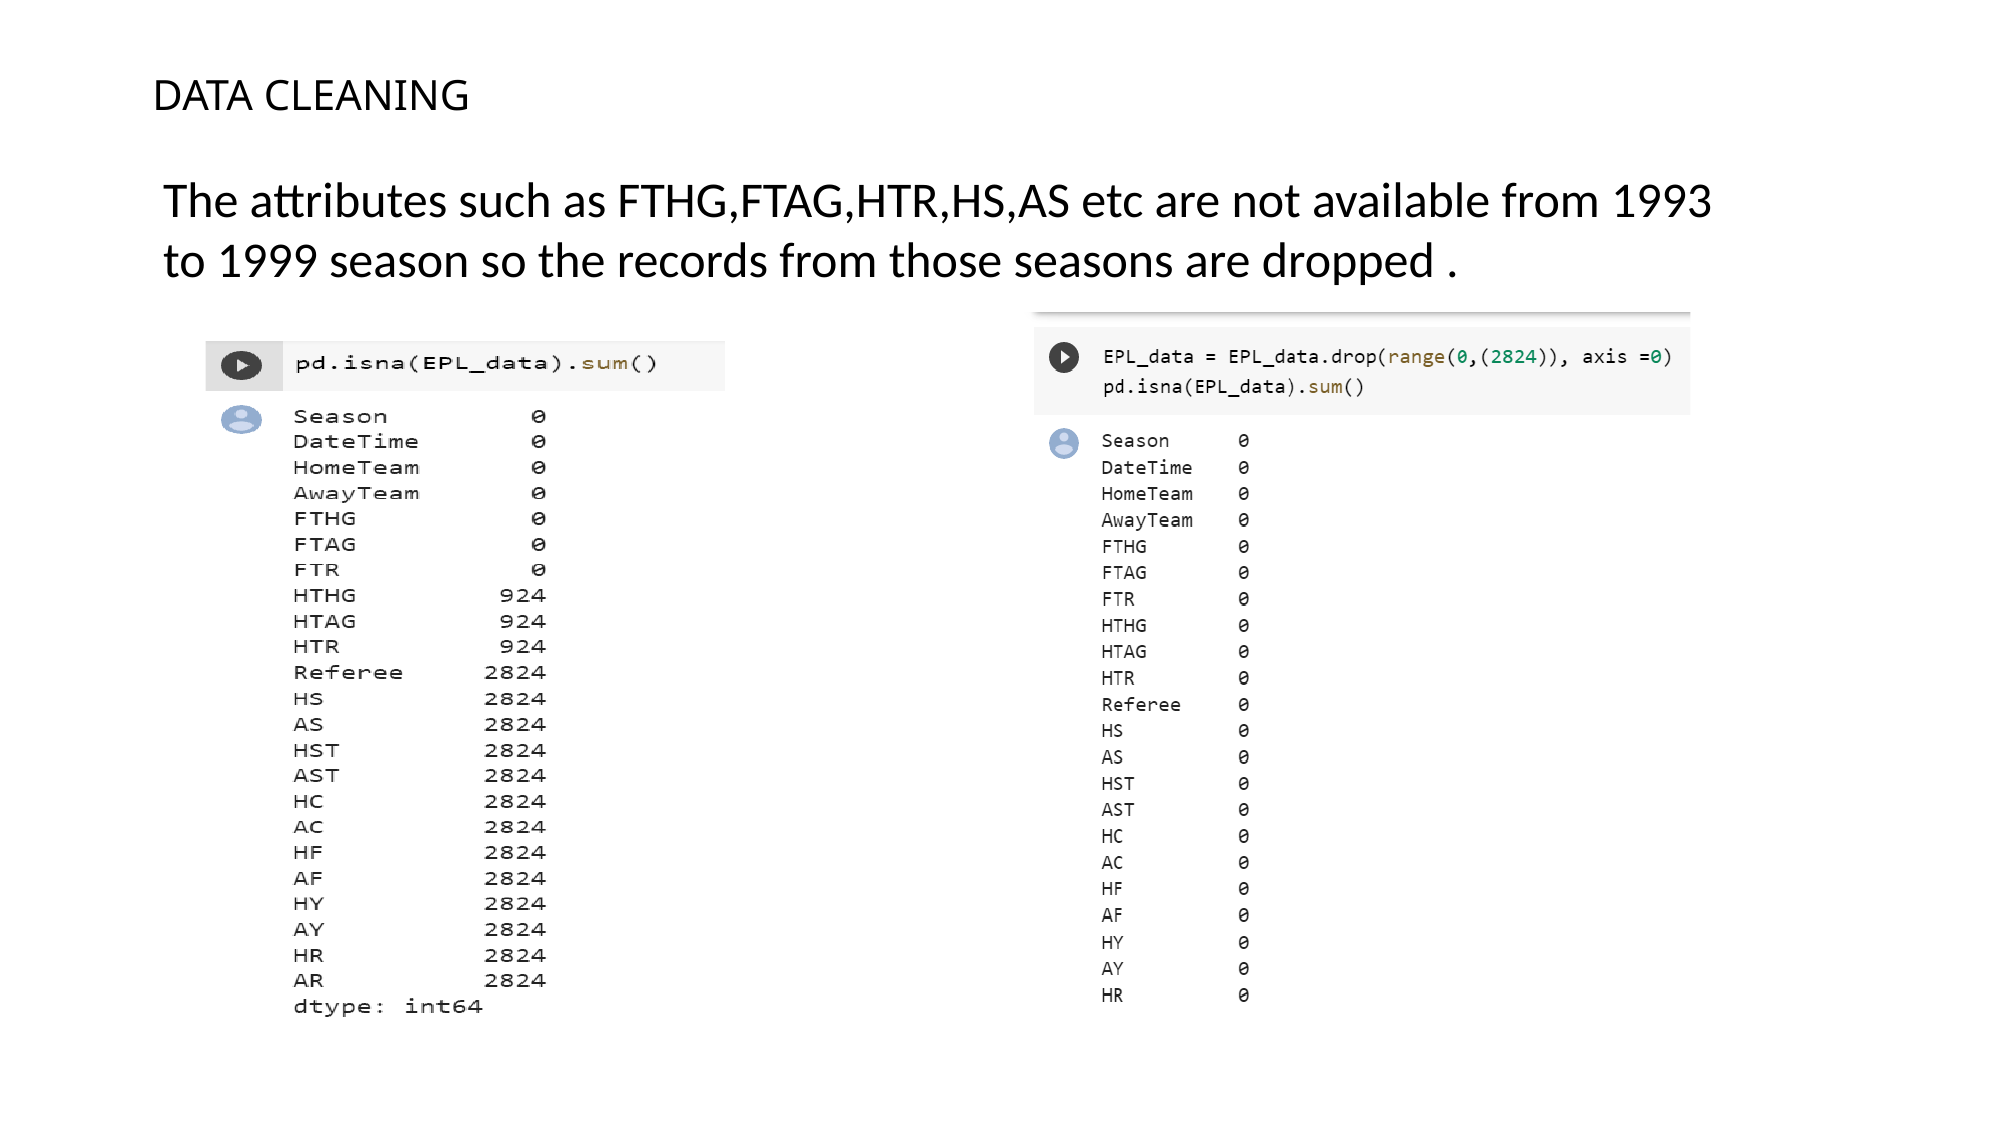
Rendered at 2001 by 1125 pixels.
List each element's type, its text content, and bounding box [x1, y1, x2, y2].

picture [1022, 312, 1691, 1010]
text_box The attributes such as FTHG,FTAG,HTR,HS,AS etc are not available from 1993 to 1999 season so the records from those seasons are dropped . [148, 160, 1770, 296]
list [205, 341, 725, 1027]
title DATA CLEANING [137, 59, 1863, 134]
